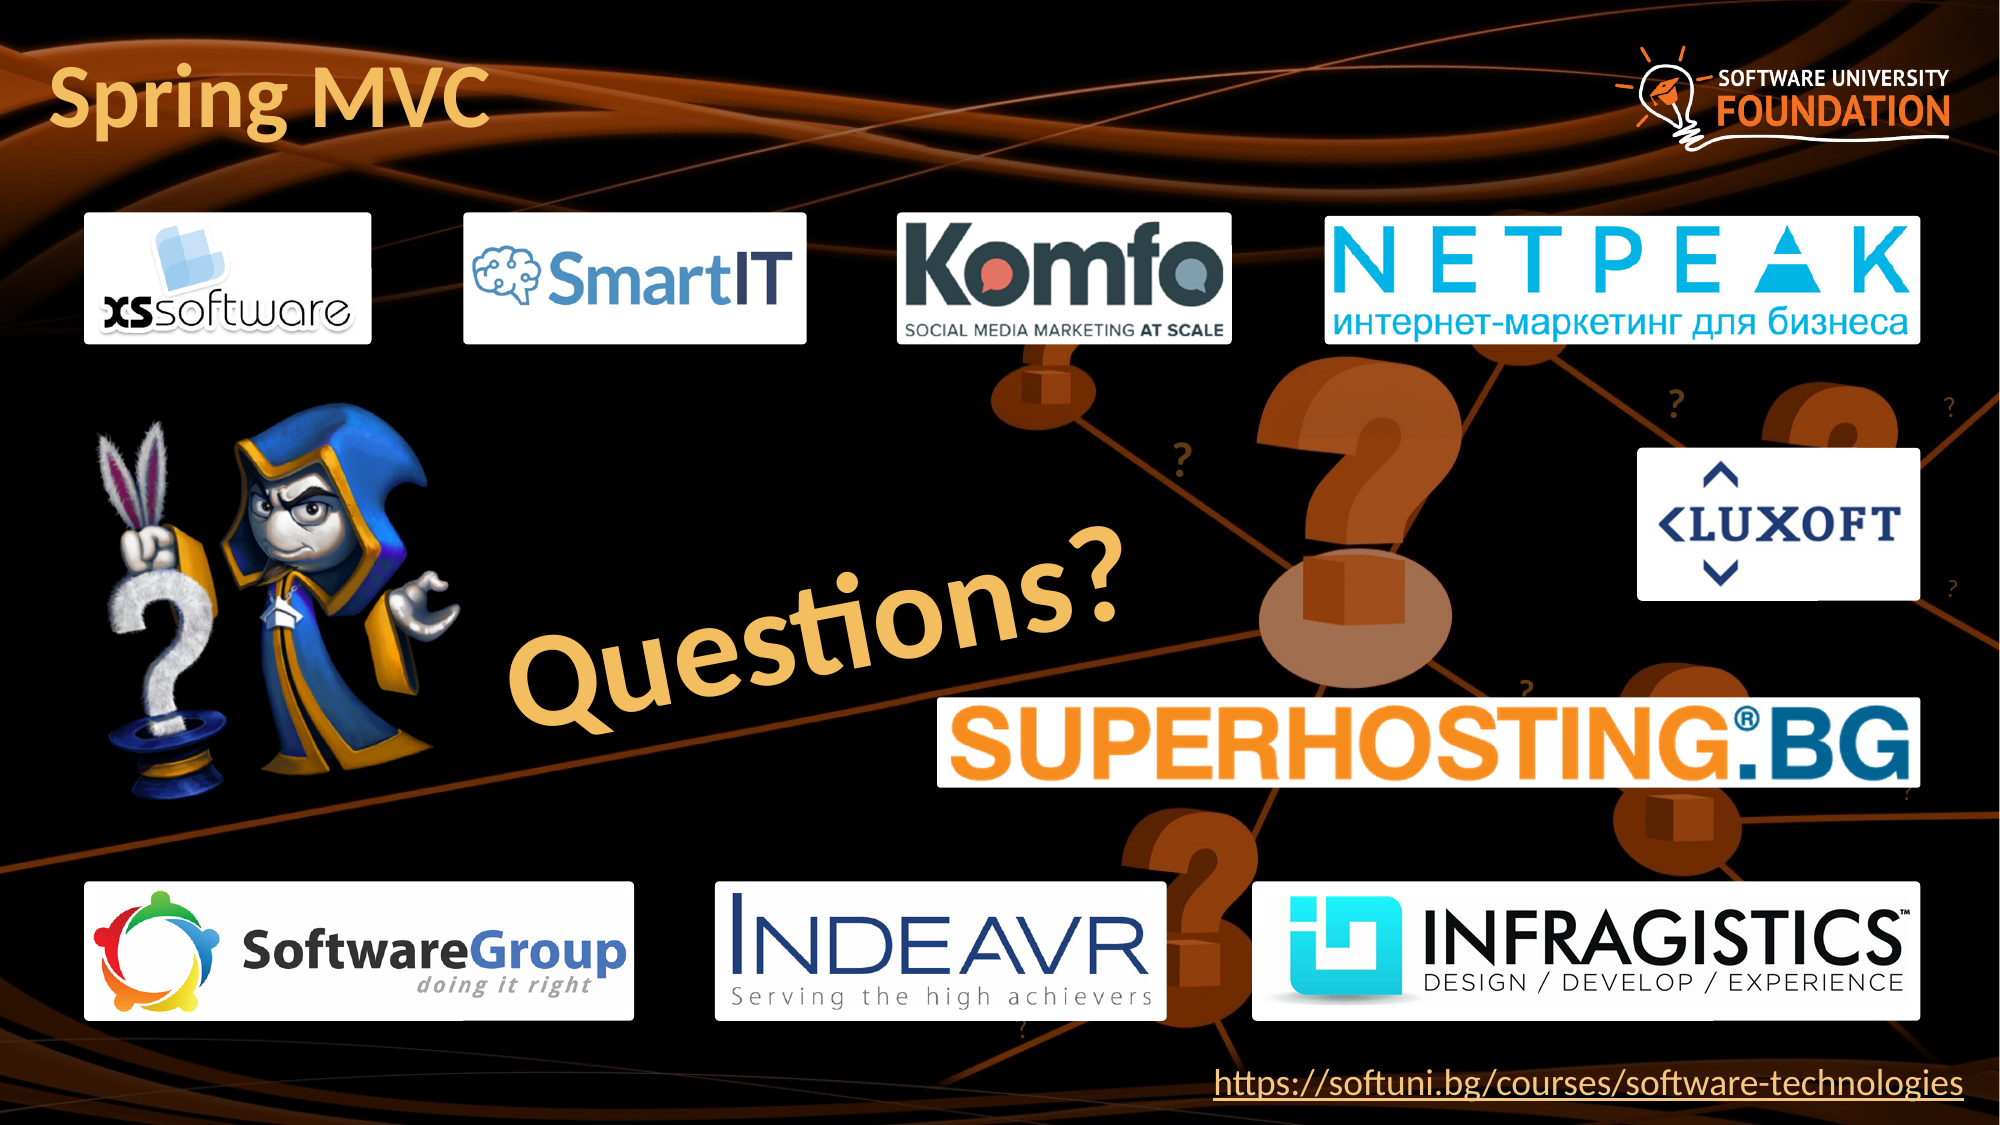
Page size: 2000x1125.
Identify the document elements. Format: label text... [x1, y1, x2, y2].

picture [0, 0, 2000, 1125]
title Spring MVC [30, 6, 1602, 189]
list https://softuni.bg/courses/software-technologies [250, 1050, 1971, 1108]
